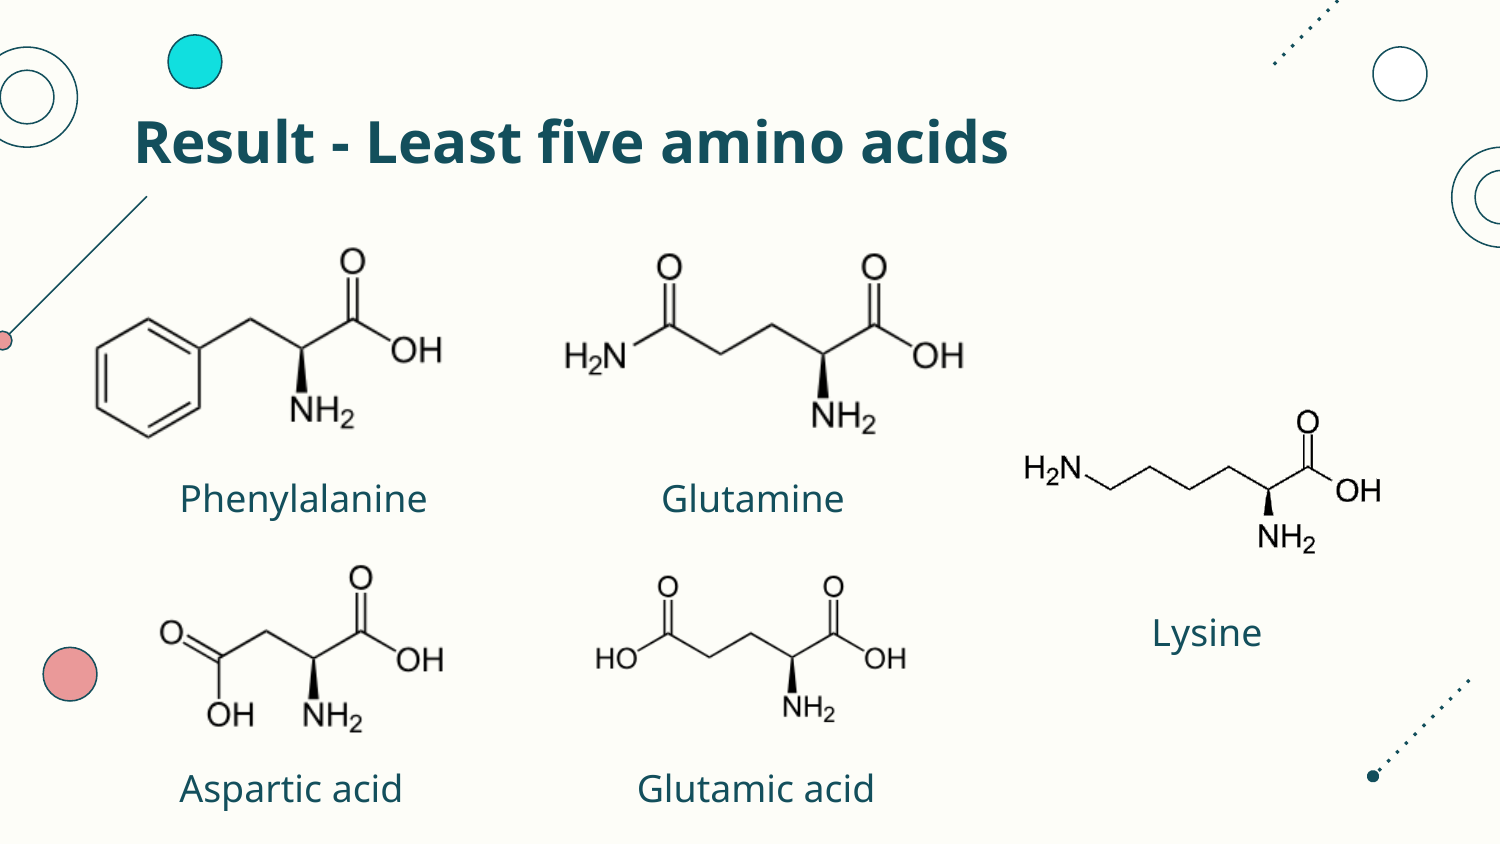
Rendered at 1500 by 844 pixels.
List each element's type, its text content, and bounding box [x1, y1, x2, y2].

picture [1023, 301, 1384, 662]
list Aspartic acid Glutamic acid [164, 750, 990, 838]
picture [153, 561, 451, 737]
picture [589, 572, 913, 726]
list Phenylalanine Glutamine [164, 459, 960, 548]
title Result - Least five amino acids [118, 90, 1385, 185]
picture [556, 248, 973, 439]
picture [87, 243, 451, 445]
list Lysine [1136, 593, 1500, 682]
